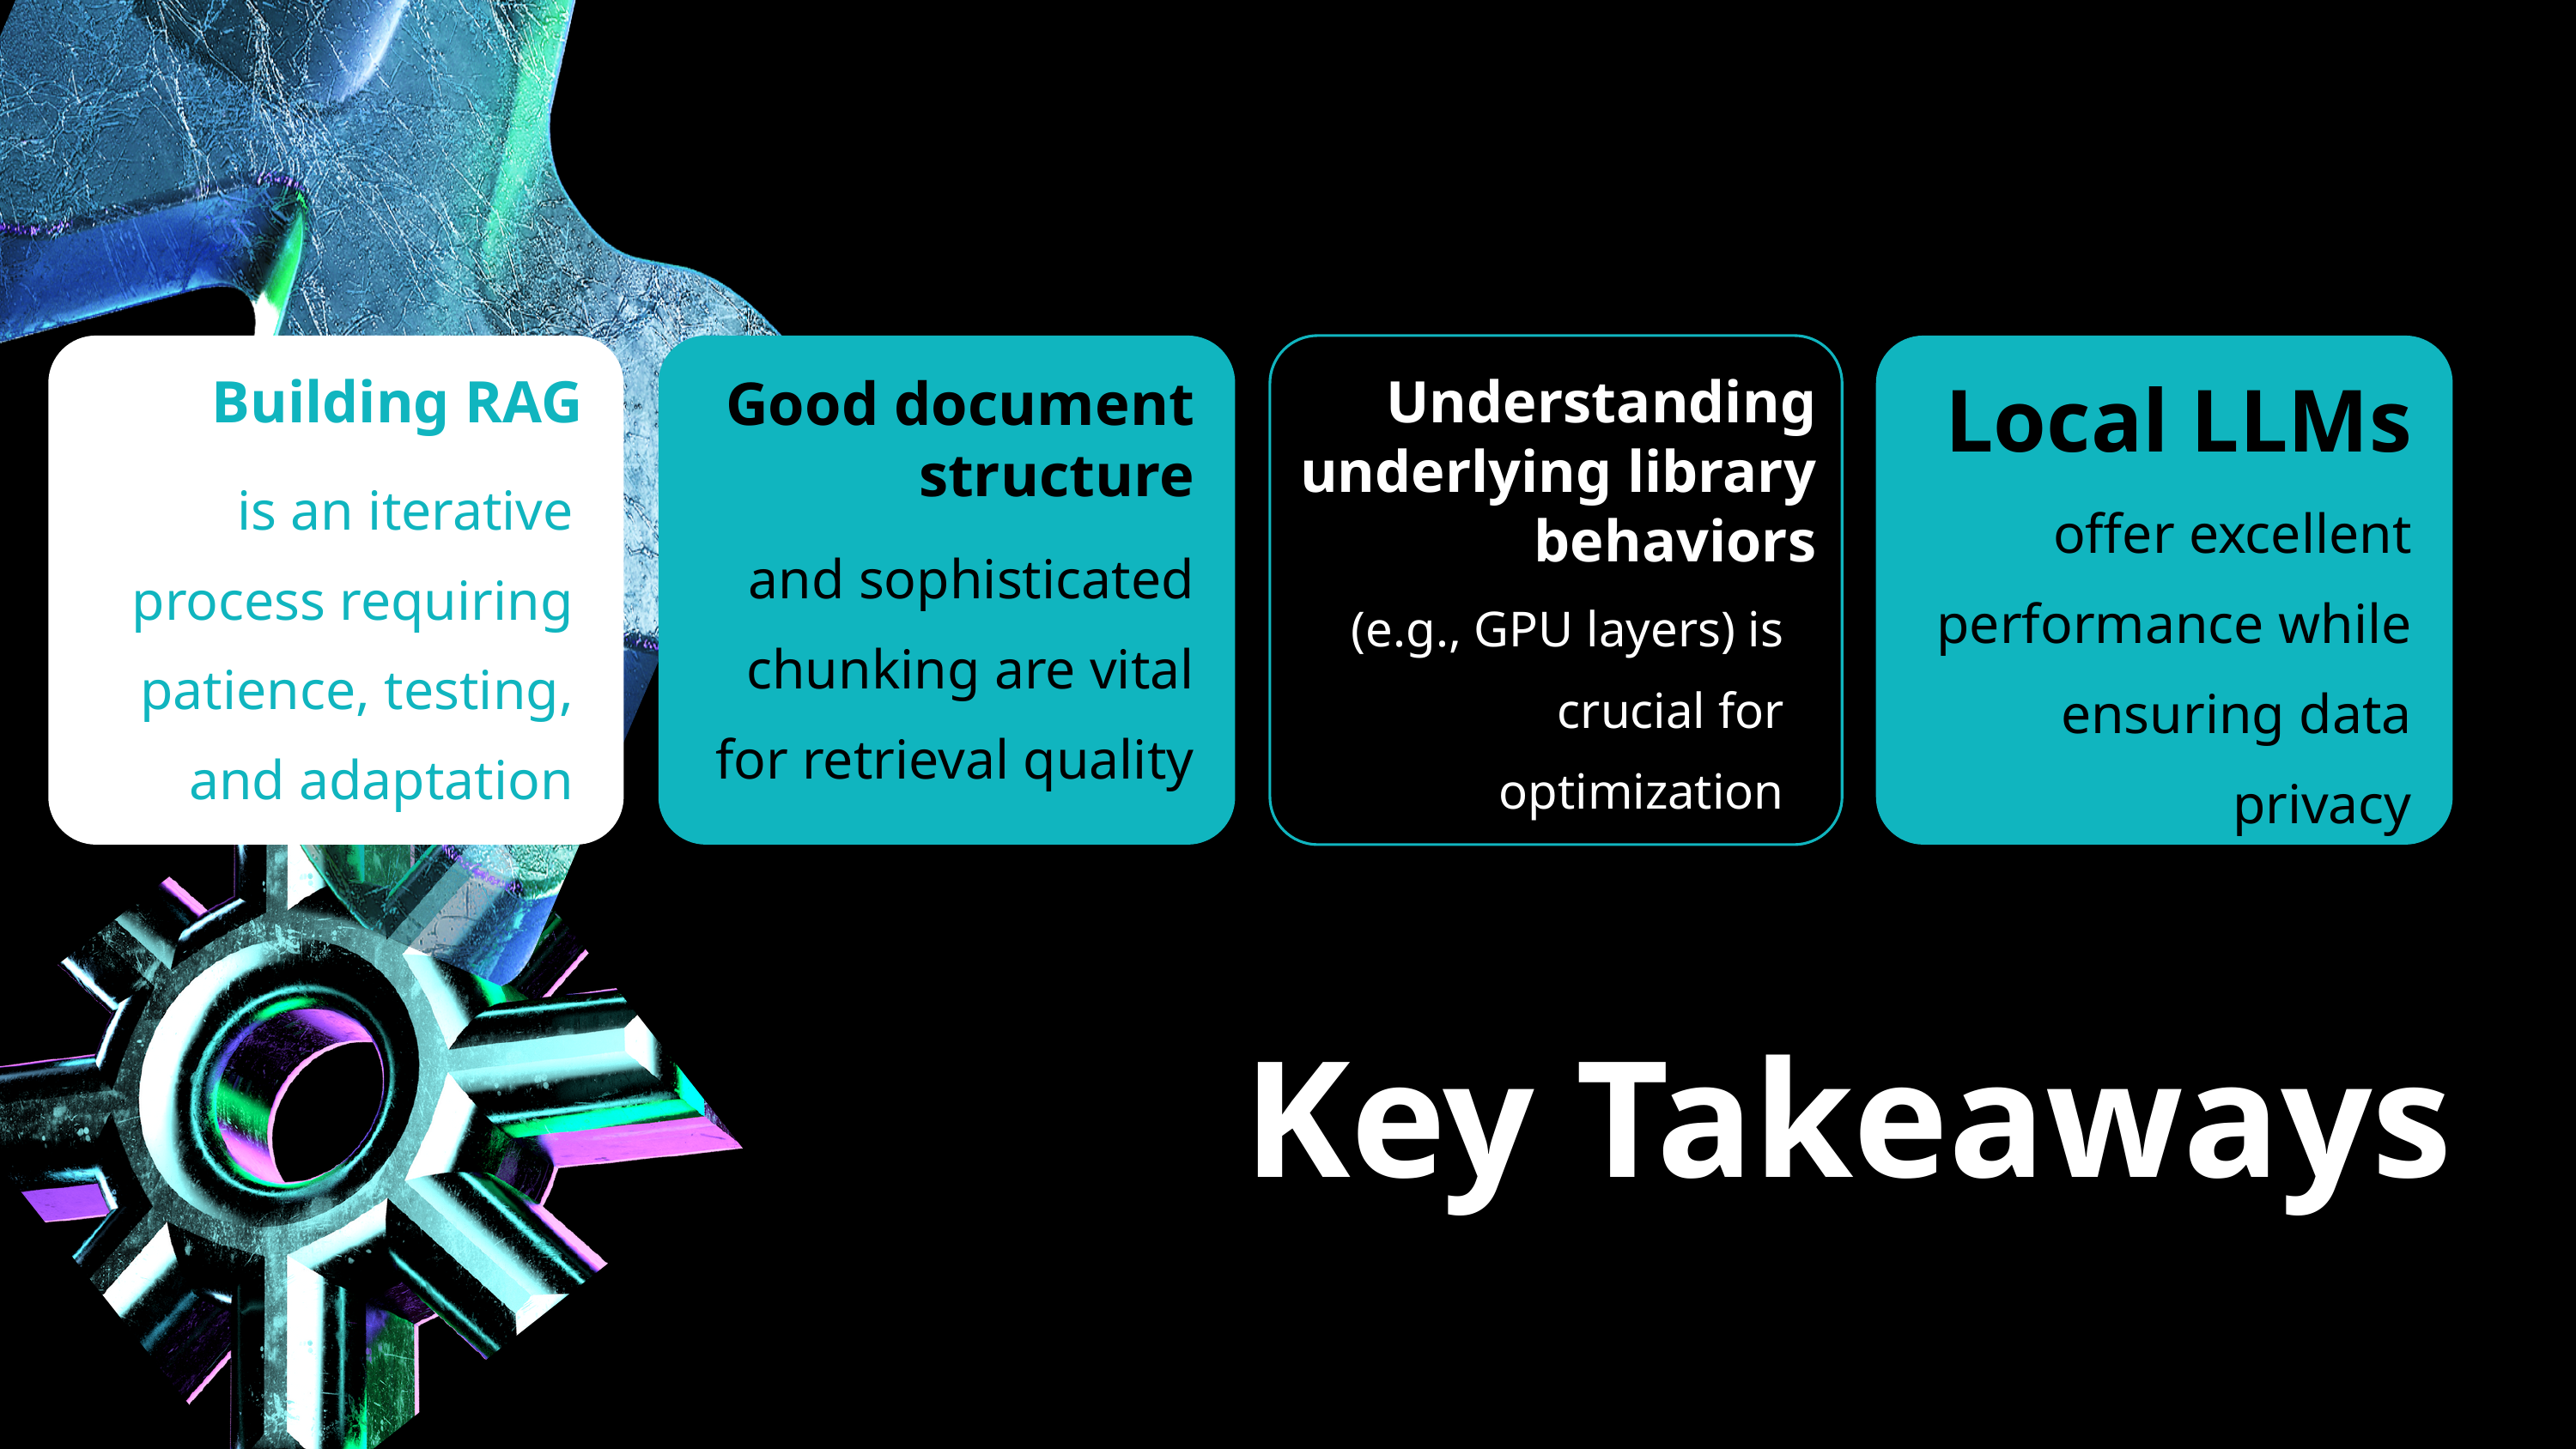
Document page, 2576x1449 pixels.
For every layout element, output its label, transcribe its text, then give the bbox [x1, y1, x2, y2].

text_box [1875, 312, 2453, 846]
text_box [1269, 312, 1843, 846]
text_box [0, 0, 944, 789]
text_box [658, 312, 1236, 846]
text_box [188, 852, 577, 993]
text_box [48, 312, 624, 846]
text_box Key Takeaways [719, 1014, 2453, 1210]
text_box [0, 855, 719, 1449]
